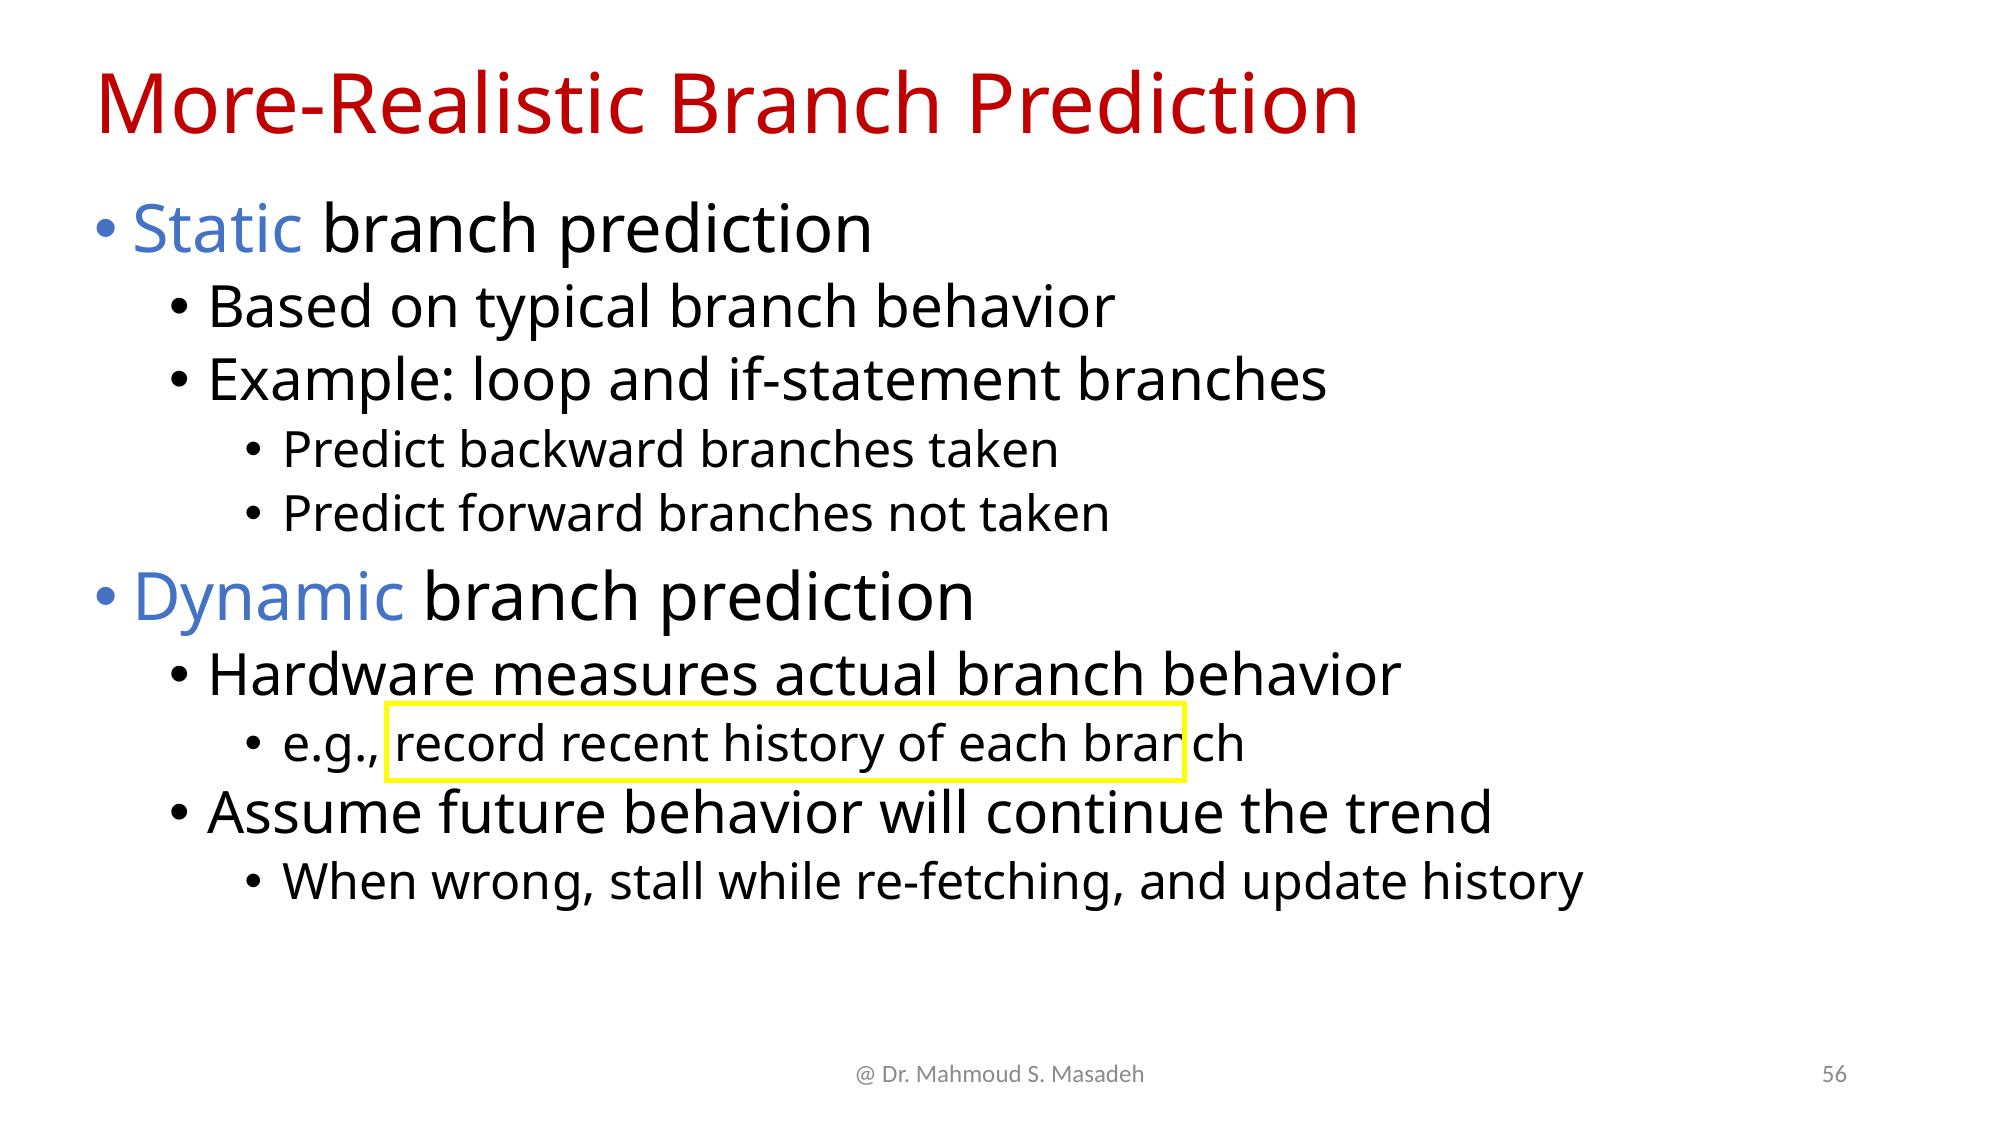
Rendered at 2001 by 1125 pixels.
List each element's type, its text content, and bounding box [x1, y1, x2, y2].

list Static branch prediction Based on typical branch behavior Example: loop and if-statement branches Predict backward branches taken Predict forward branches not taken Dynamic branch prediction Hardware measures actual branch behavior e.g., record recent history of each branch Assume future behavior will continue the trend When wrong, stall while re-fetching, and update history [79, 187, 1947, 1016]
text_box [385, 703, 1185, 782]
footer @ Dr. Mahmoud S. Masadeh [662, 1042, 1338, 1103]
slide_number 56 [1412, 1042, 1863, 1103]
title More-Realistic Branch Prediction [79, 59, 1929, 154]
